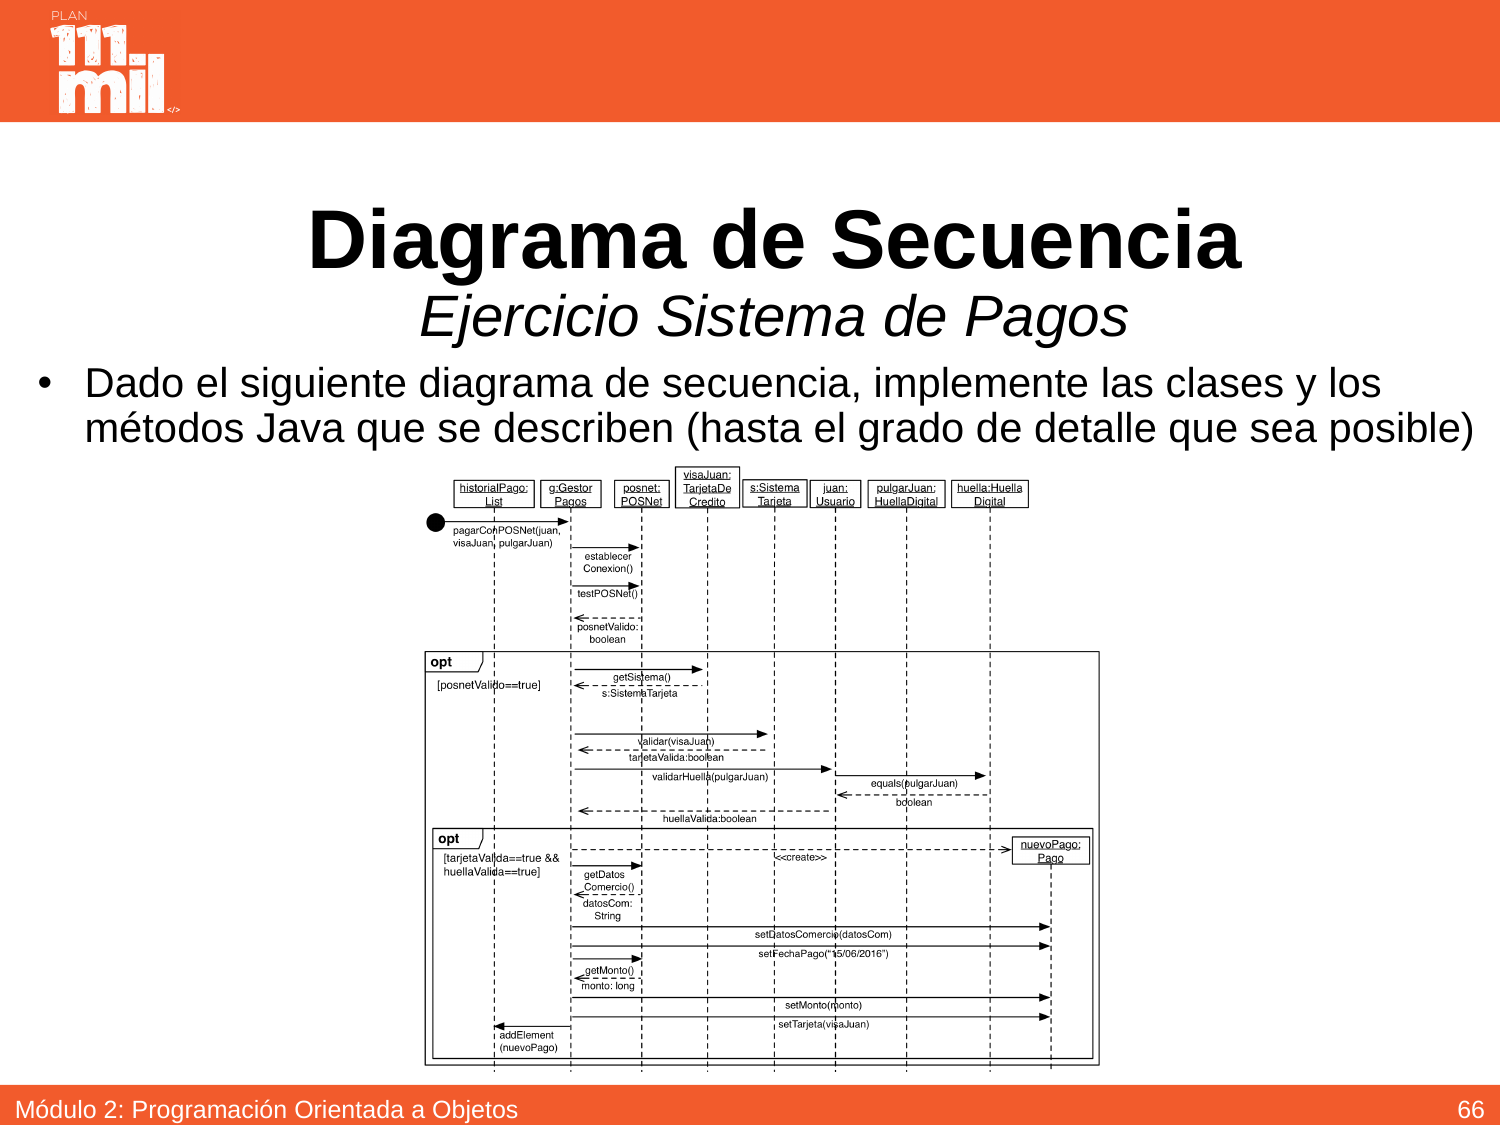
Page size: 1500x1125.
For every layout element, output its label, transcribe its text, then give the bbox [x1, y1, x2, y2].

list Dado el siguiente diagrama de secuencia, implemente las clases y los métodos Java que se describen (hasta el grado de detalle que sea posible) [22, 354, 1500, 1069]
footer Módulo 2: Programación Orientada a Objetos [0, 1078, 606, 1125]
text_box Diagrama de Secuencia Ejercicio Sistema de Pagos [128, 172, 1422, 354]
slide_number 65 [1162, 1078, 1500, 1125]
picture [421, 464, 1101, 1074]
